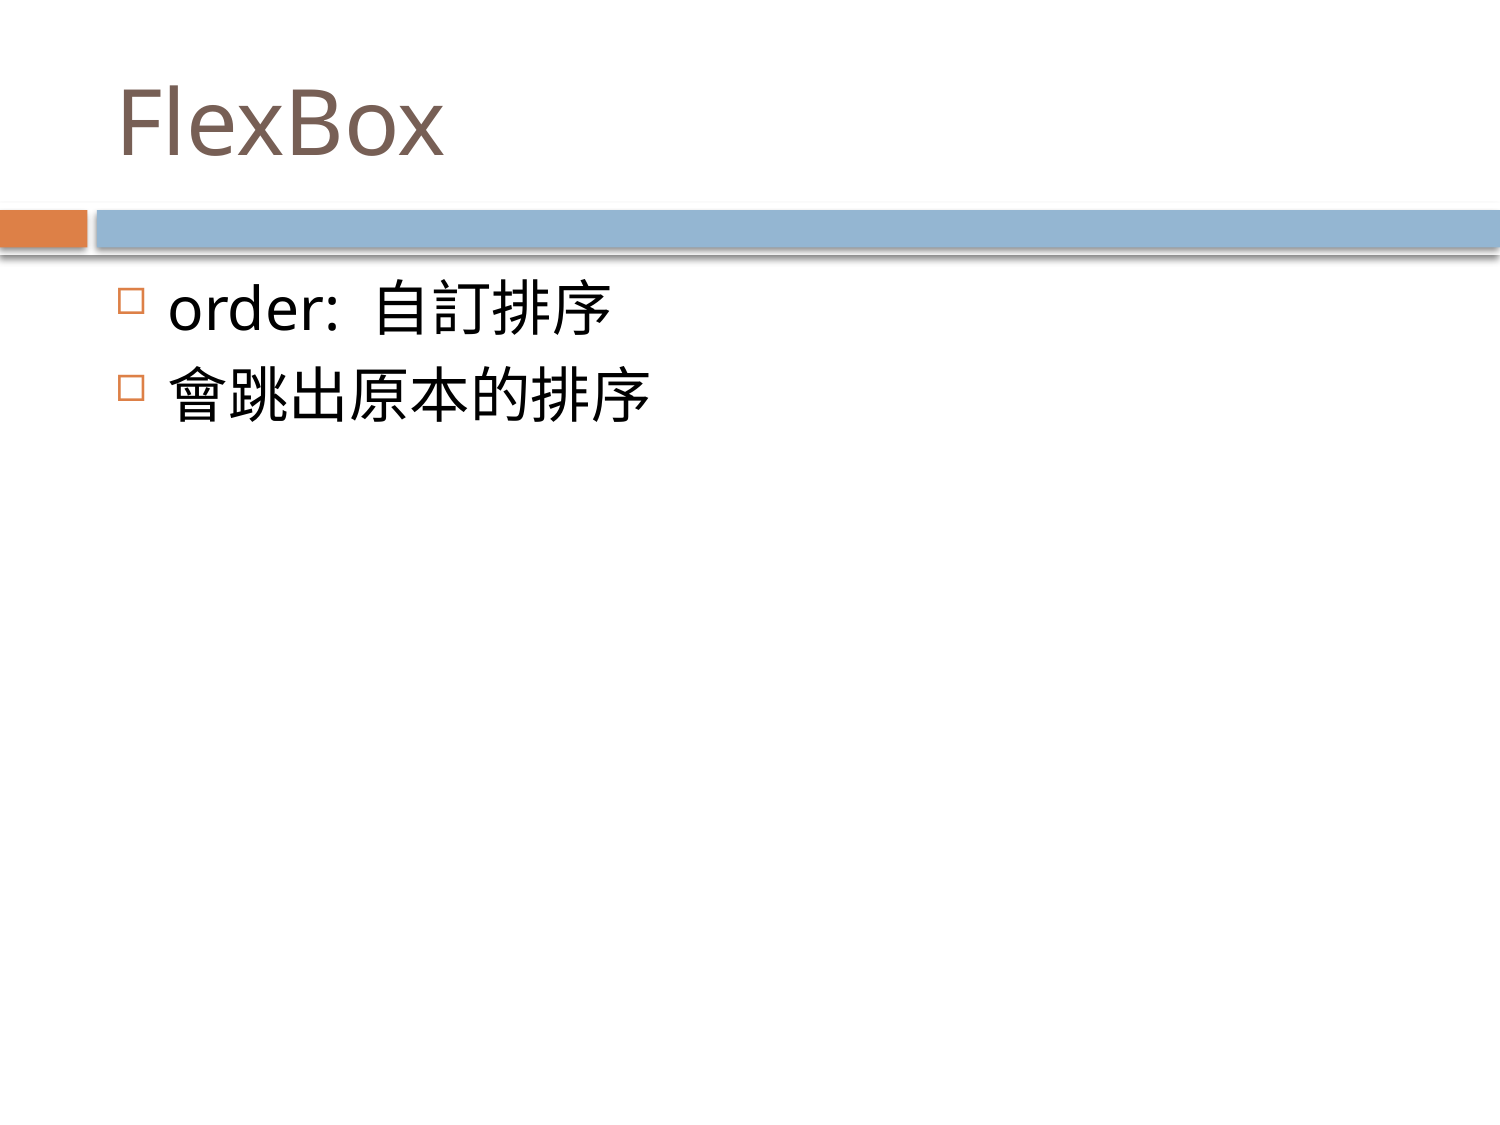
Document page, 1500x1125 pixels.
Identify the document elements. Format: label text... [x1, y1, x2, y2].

title FlexBox [100, 37, 1438, 200]
list order: 自訂排序 會跳出原本的排序 [100, 262, 1438, 1000]
